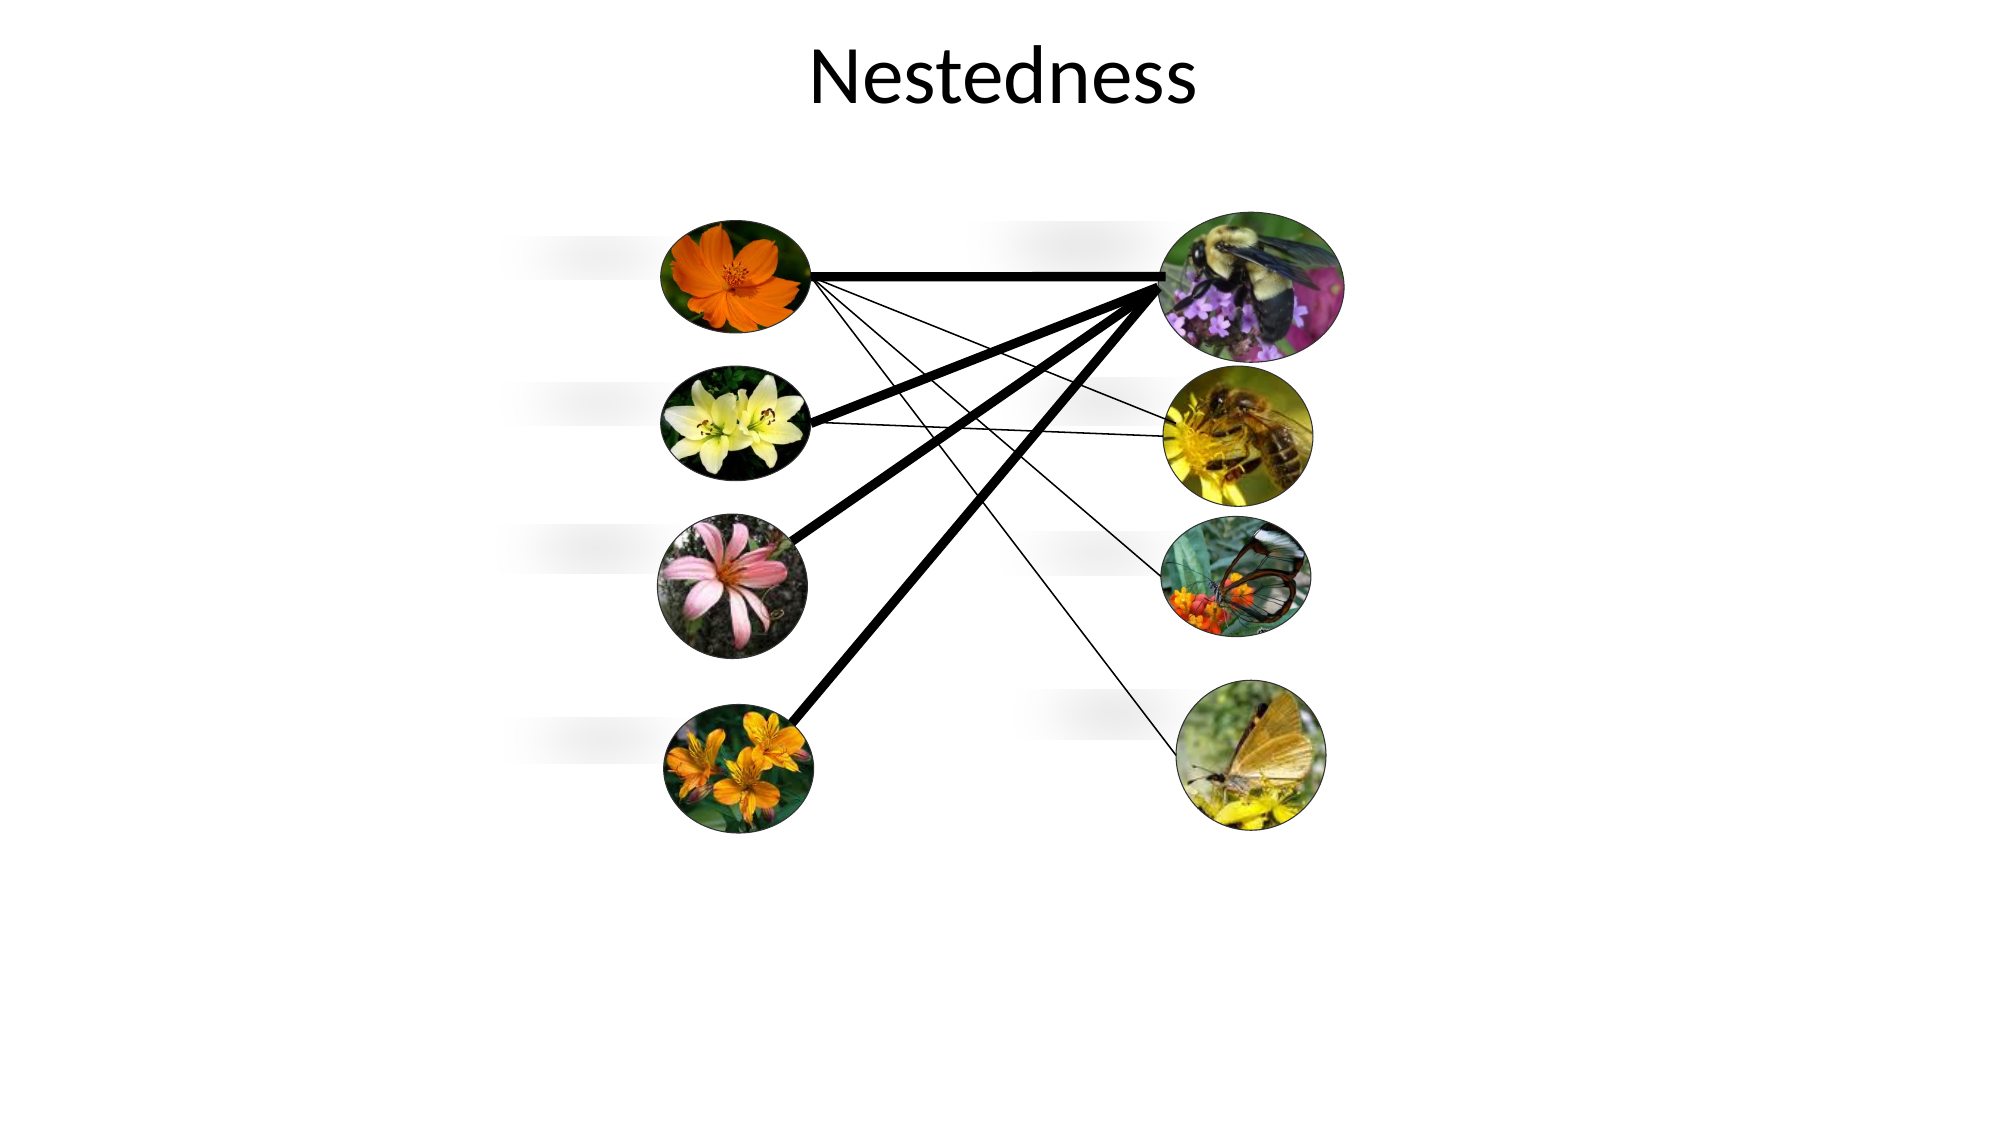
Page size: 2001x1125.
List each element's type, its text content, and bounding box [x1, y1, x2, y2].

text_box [657, 212, 1345, 834]
text_box Nestedness [645, 24, 1362, 119]
